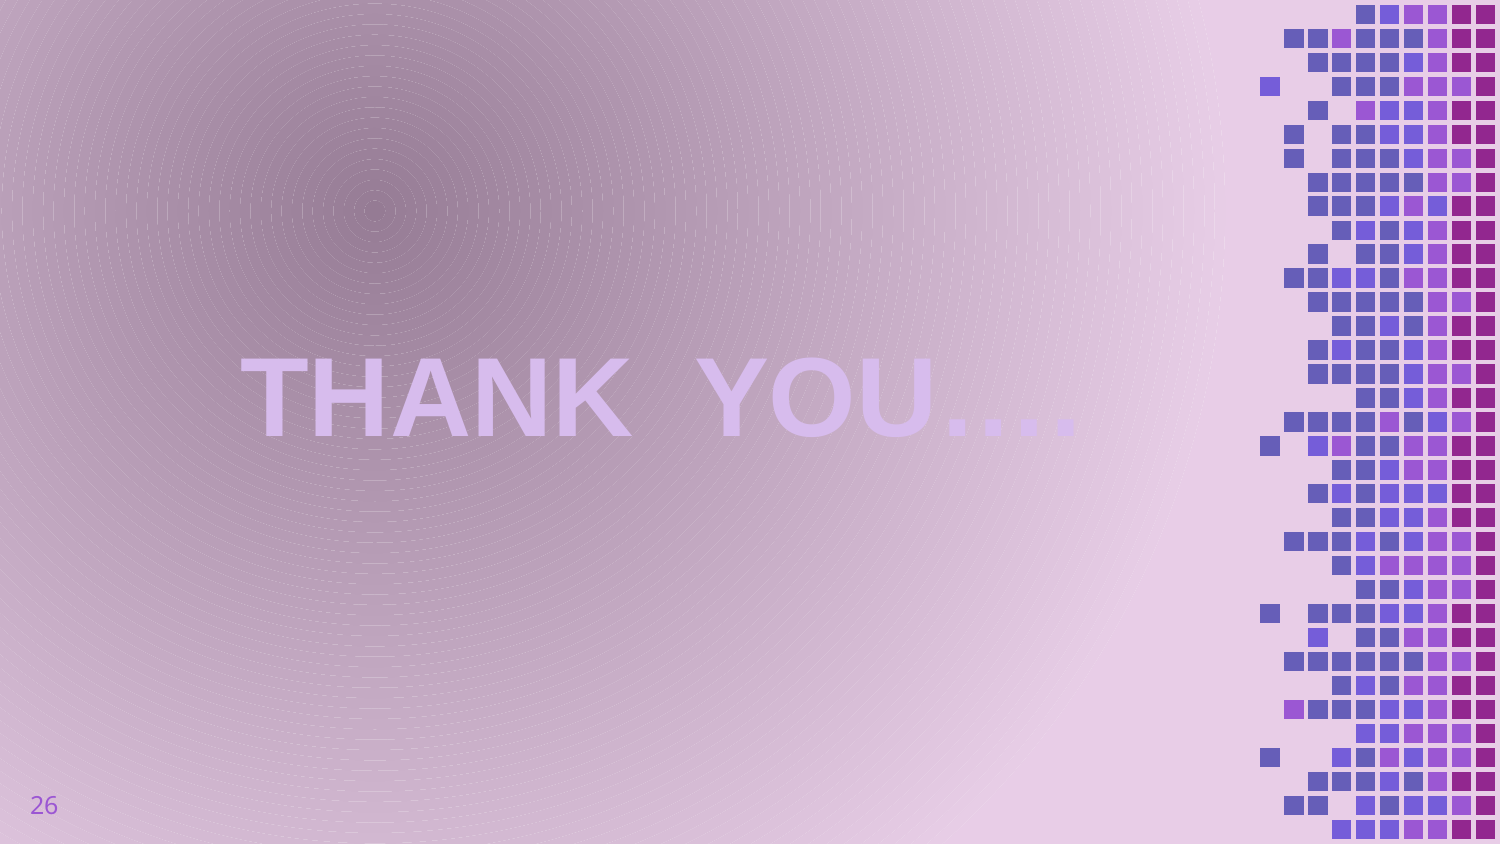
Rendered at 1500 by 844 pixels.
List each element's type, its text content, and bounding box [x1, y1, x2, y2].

slide_number 26 [15, 774, 105, 839]
text_box THANK YOU…. [225, 316, 1097, 467]
